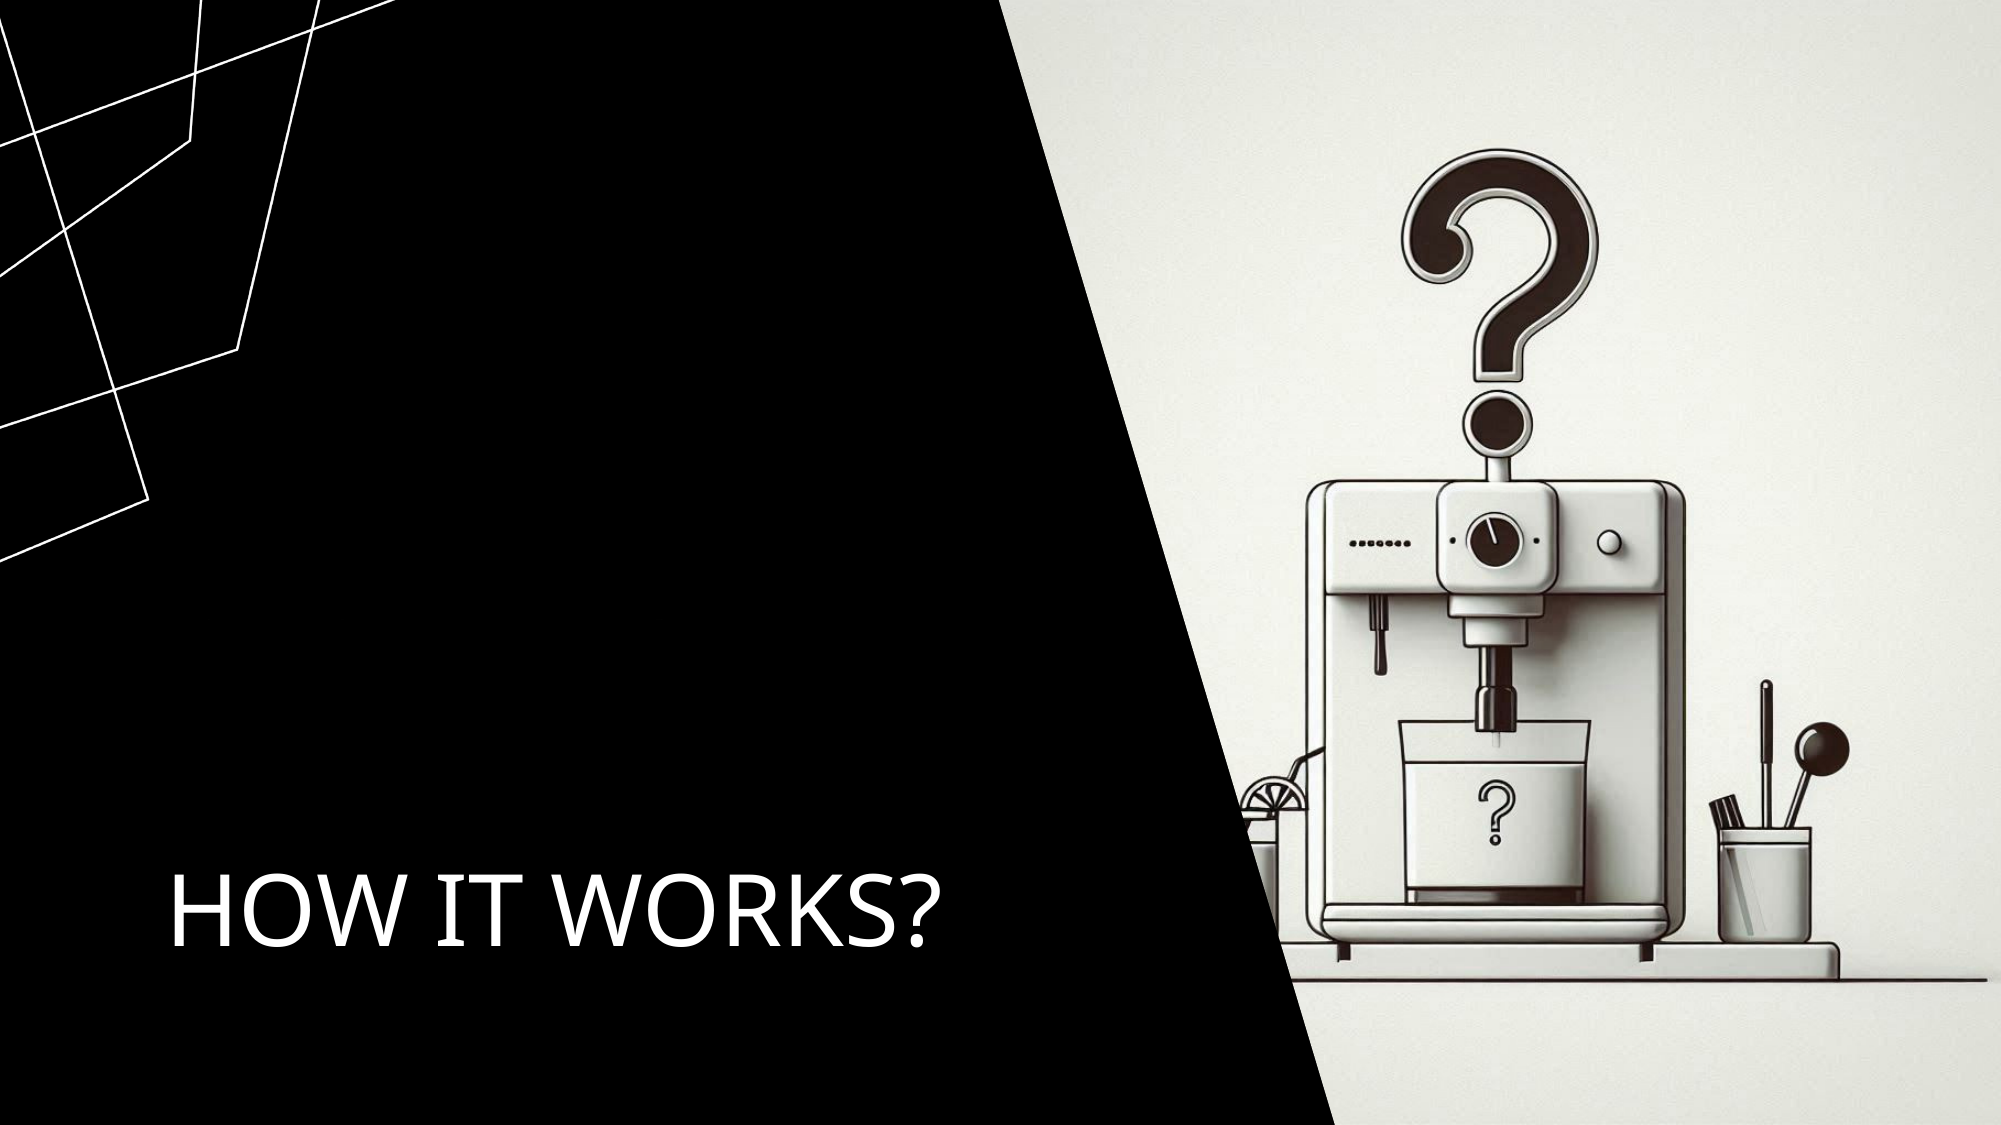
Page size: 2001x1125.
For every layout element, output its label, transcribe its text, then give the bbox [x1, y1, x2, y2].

title How it works? [150, 423, 998, 976]
picture [0, 0, 696, 620]
picture [998, 0, 2001, 1125]
